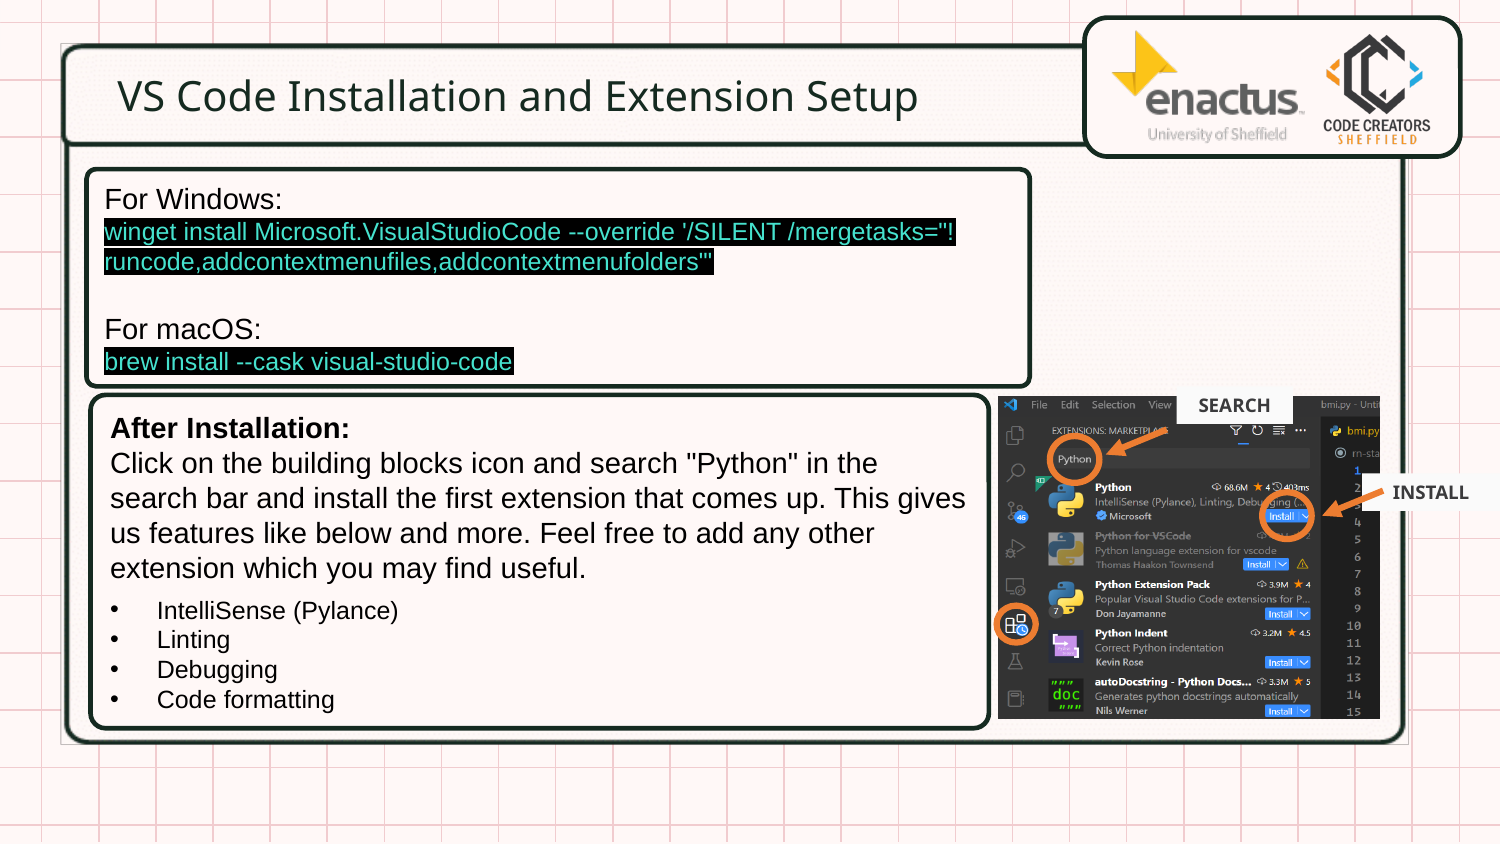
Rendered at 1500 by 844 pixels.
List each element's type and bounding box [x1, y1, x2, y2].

text_box [1084, 17, 1461, 157]
picture [55, 38, 1414, 749]
text_box [868, 386, 1500, 719]
